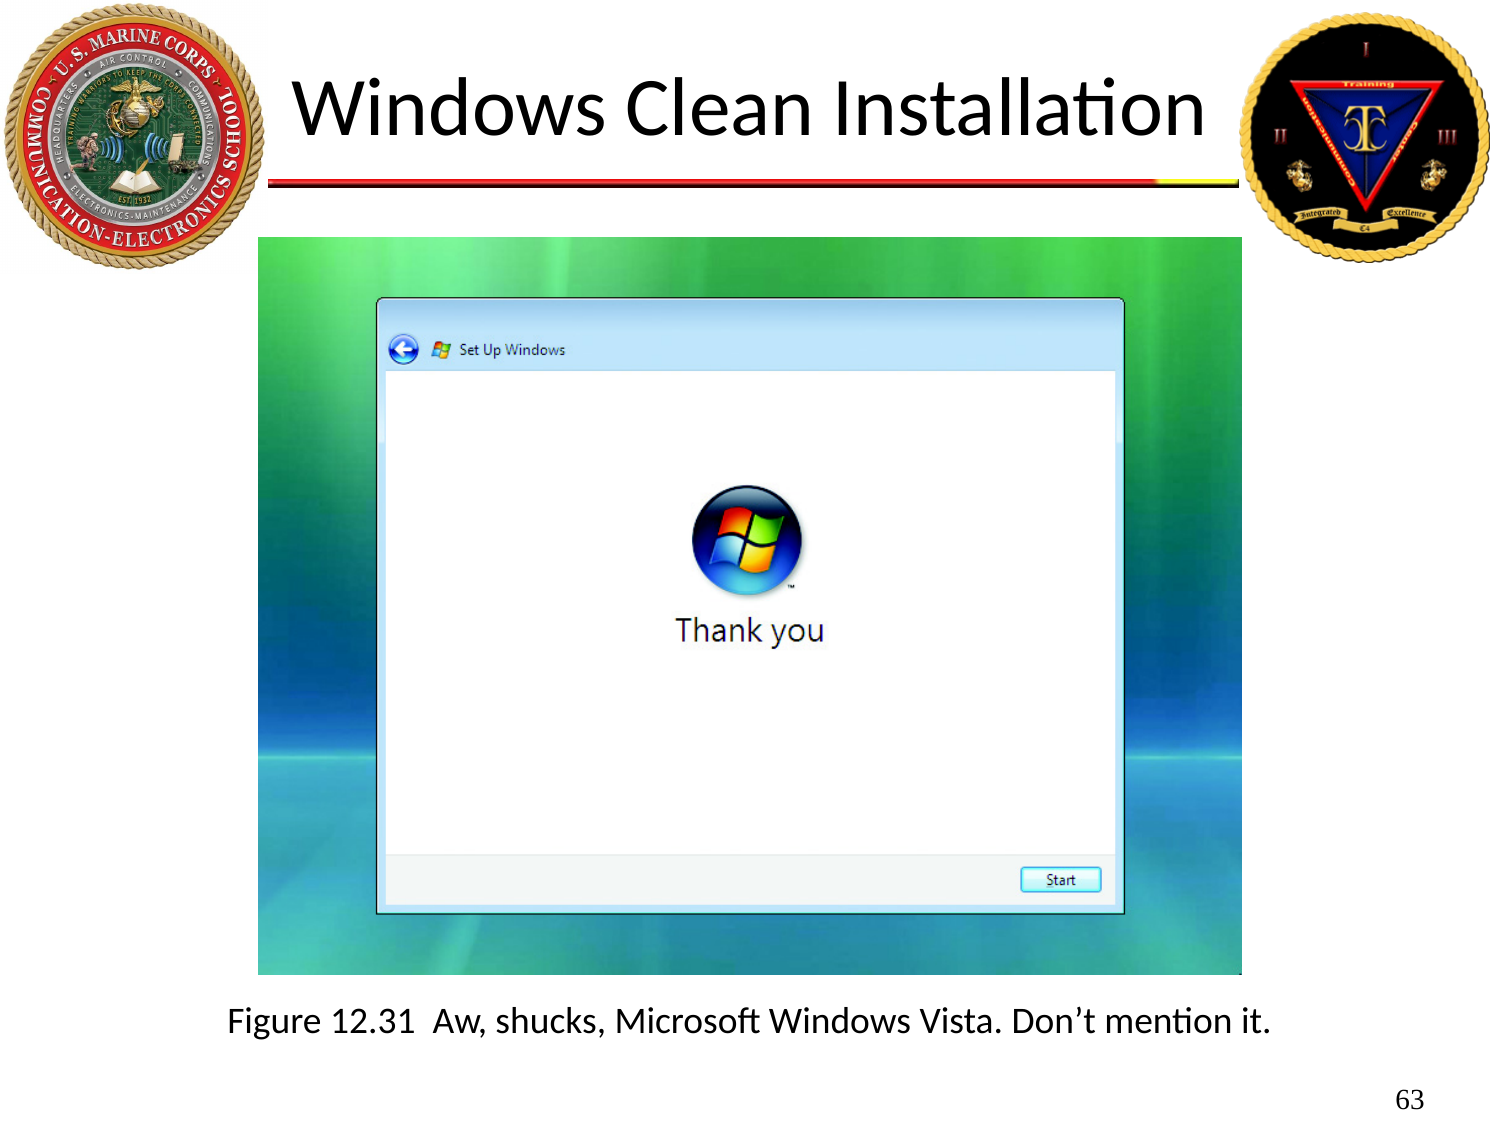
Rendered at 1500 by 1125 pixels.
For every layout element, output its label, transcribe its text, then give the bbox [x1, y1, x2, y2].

picture [1213, 625, 1220, 631]
title Windows Clean Installation [75, 45, 1425, 233]
picture [1229, 622, 1242, 629]
picture [0, 0, 1490, 975]
text_box Figure 12.31 Aw, shucks, Microsoft Windows Vista. Don’t mention it. [212, 992, 1288, 1050]
